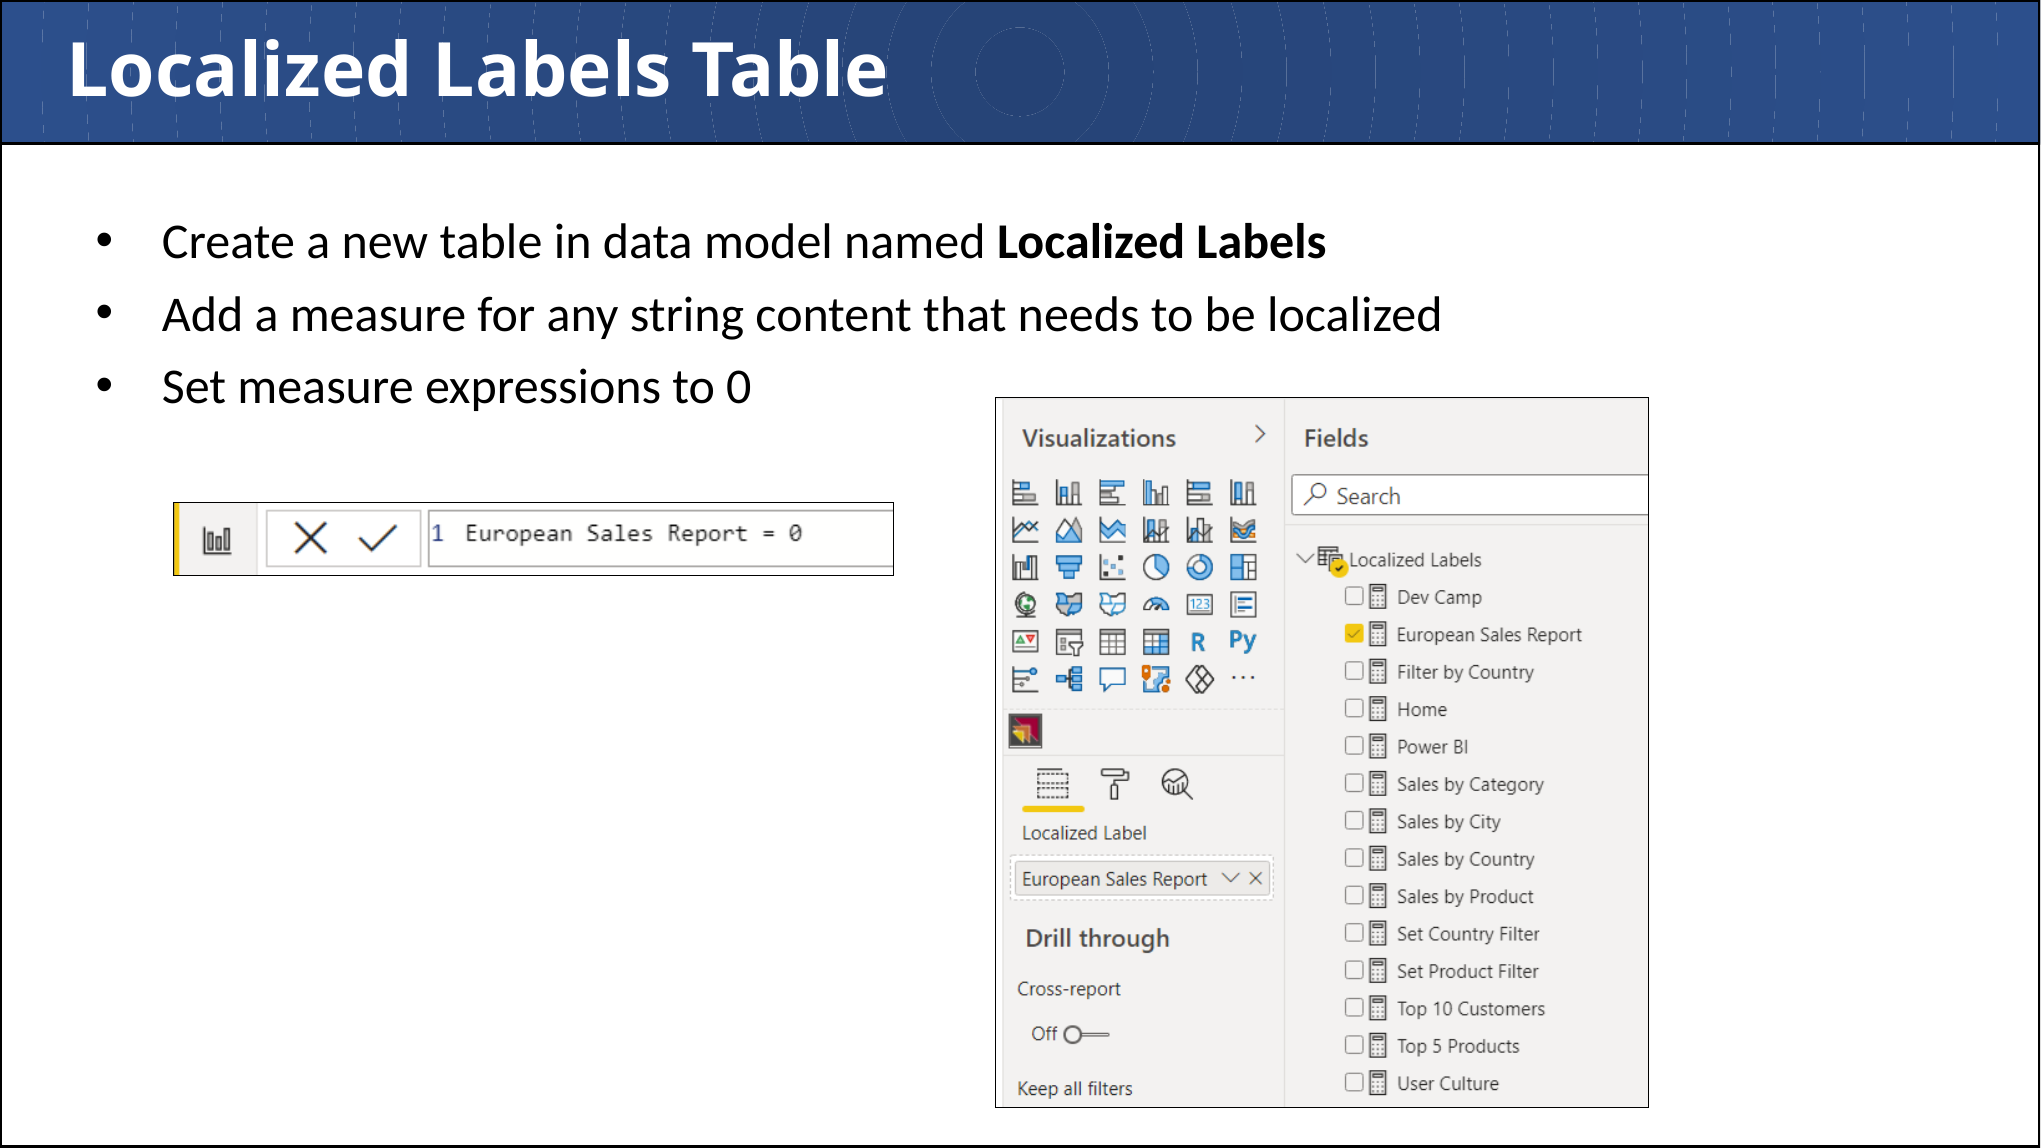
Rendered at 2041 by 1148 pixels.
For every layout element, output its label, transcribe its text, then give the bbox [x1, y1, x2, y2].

picture [994, 397, 1649, 1108]
list Create a new table in data model named Localized Labels Add a measure for any string content that needs to be localized Set measure expressions to 0 [80, 201, 1988, 474]
picture [173, 501, 894, 576]
title Localized Labels Table [51, 31, 1988, 113]
